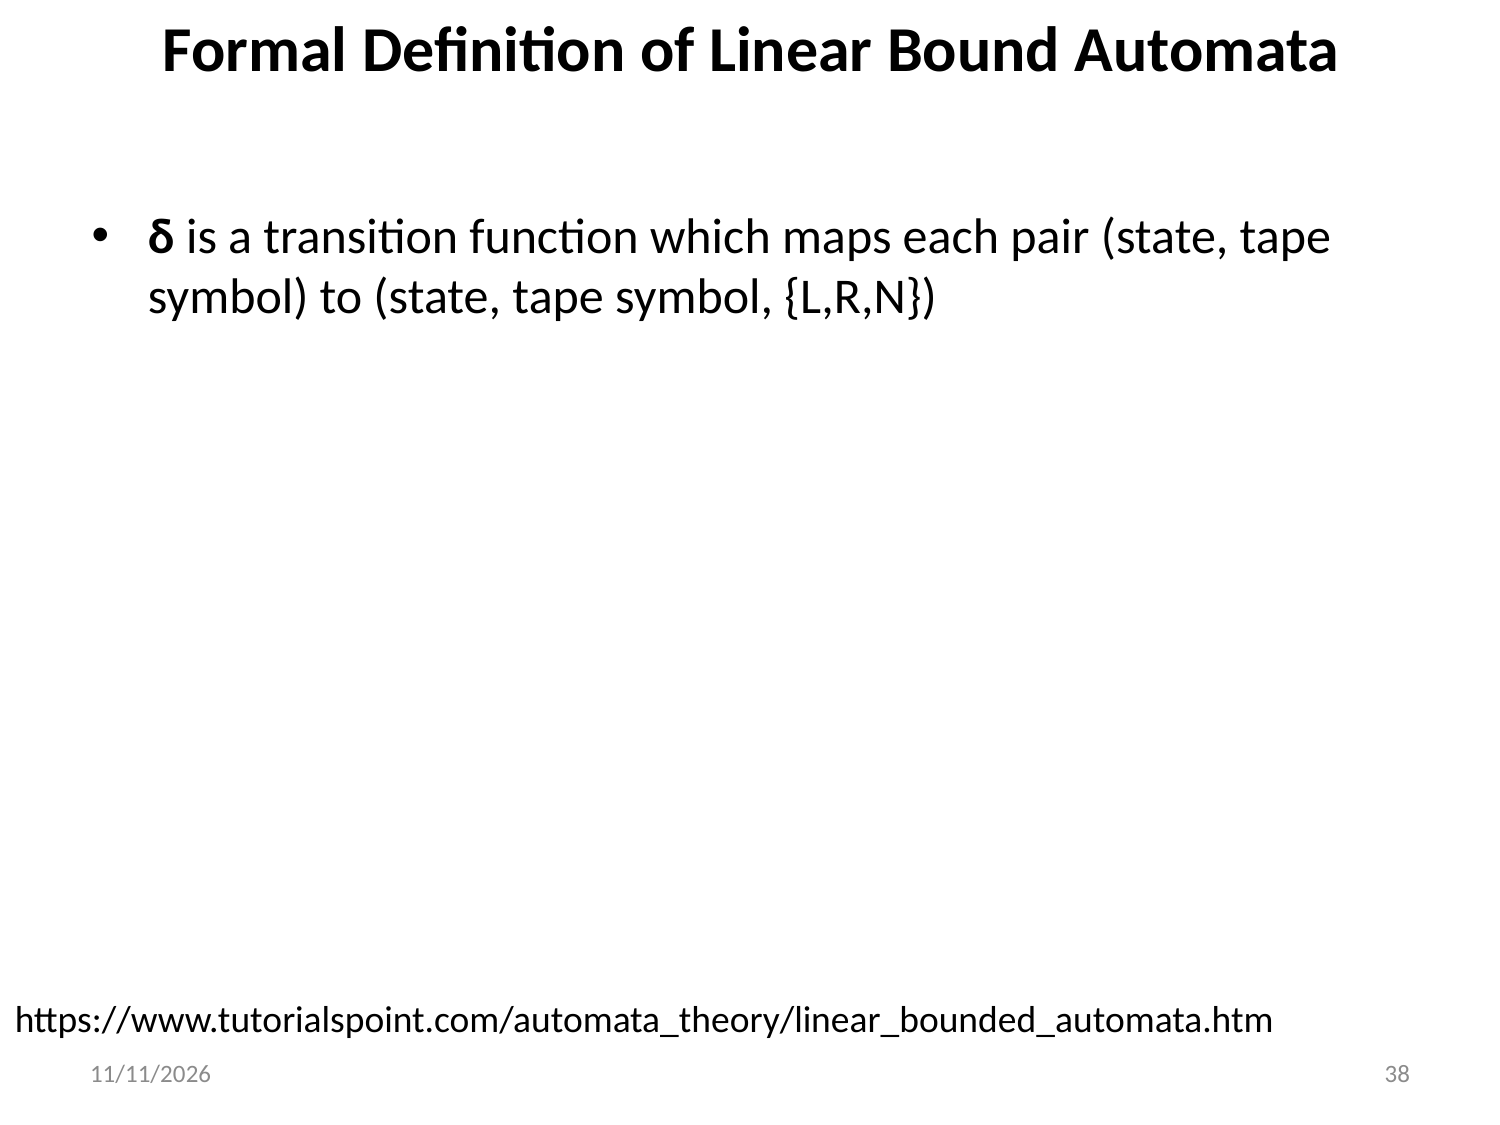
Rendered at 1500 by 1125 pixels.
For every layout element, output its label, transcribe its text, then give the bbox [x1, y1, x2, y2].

title Formal Definition of Linear Bound Automata [76, 0, 1427, 93]
slide_number 38 [1074, 1042, 1425, 1103]
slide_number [75, 1048, 425, 1103]
text_box https://www.tutorialspoint.com/automata_theory/linear_bounded_automata.htm [0, 987, 1335, 1048]
list δ is a transition function which maps each pair (state, tape symbol) to (state, tape symbol, {L,R,N}) [76, 196, 1427, 939]
